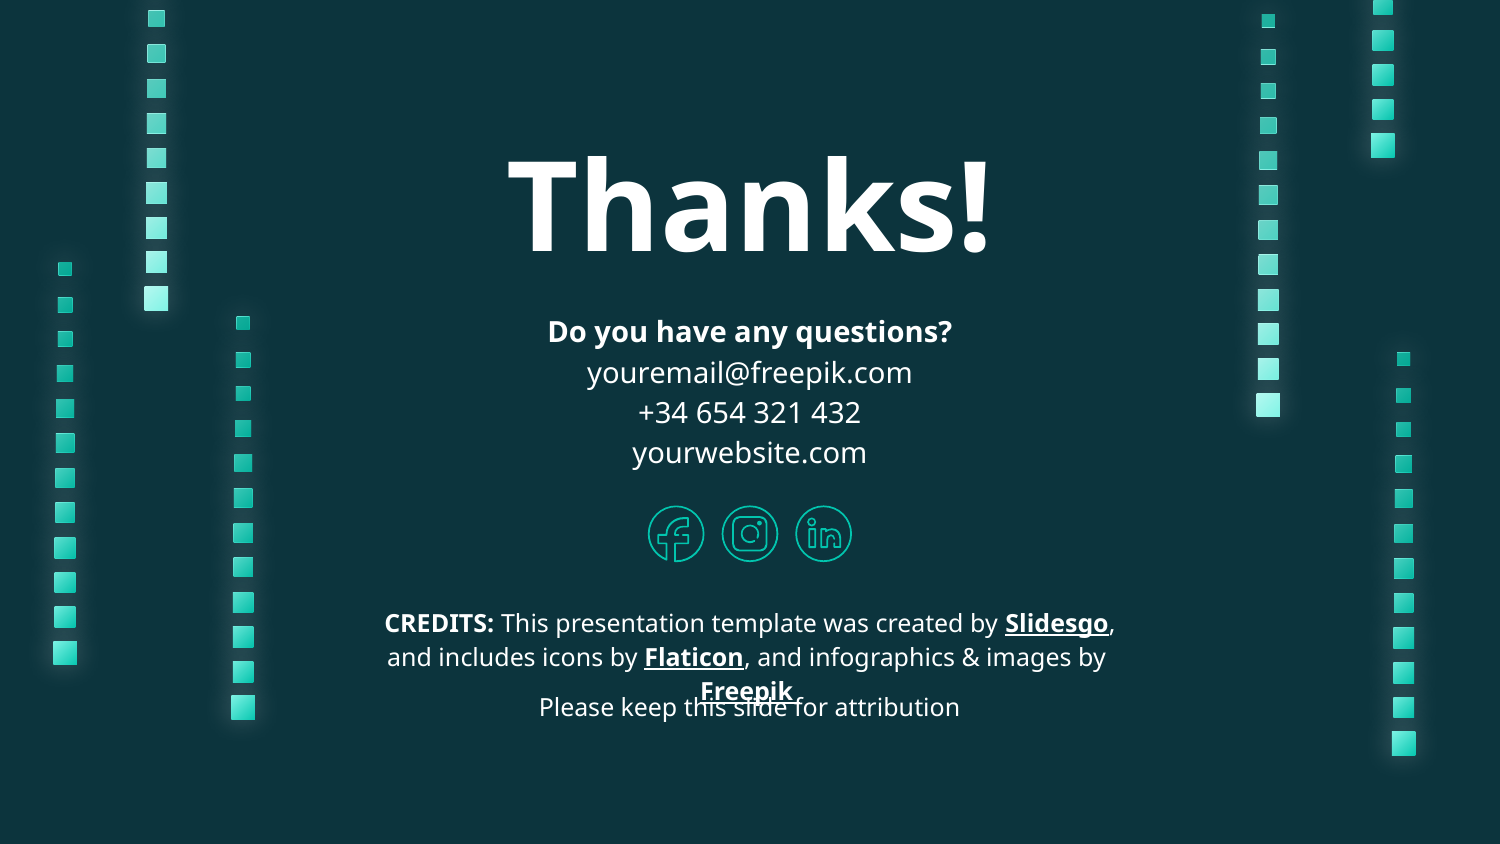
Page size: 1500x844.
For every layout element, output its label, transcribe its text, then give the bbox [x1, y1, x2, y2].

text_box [1256, 13, 1281, 417]
text_box Please keep this slide for attribution [409, 676, 1091, 720]
subtitle Do you have any questions? youremail@freepik.com +34 654 321 432 yourwebsite.com [385, 302, 1115, 476]
text_box [647, 505, 705, 563]
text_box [144, 0, 169, 311]
title Thanks! [385, 111, 1115, 285]
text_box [721, 505, 779, 563]
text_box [795, 505, 853, 563]
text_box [231, 316, 256, 720]
